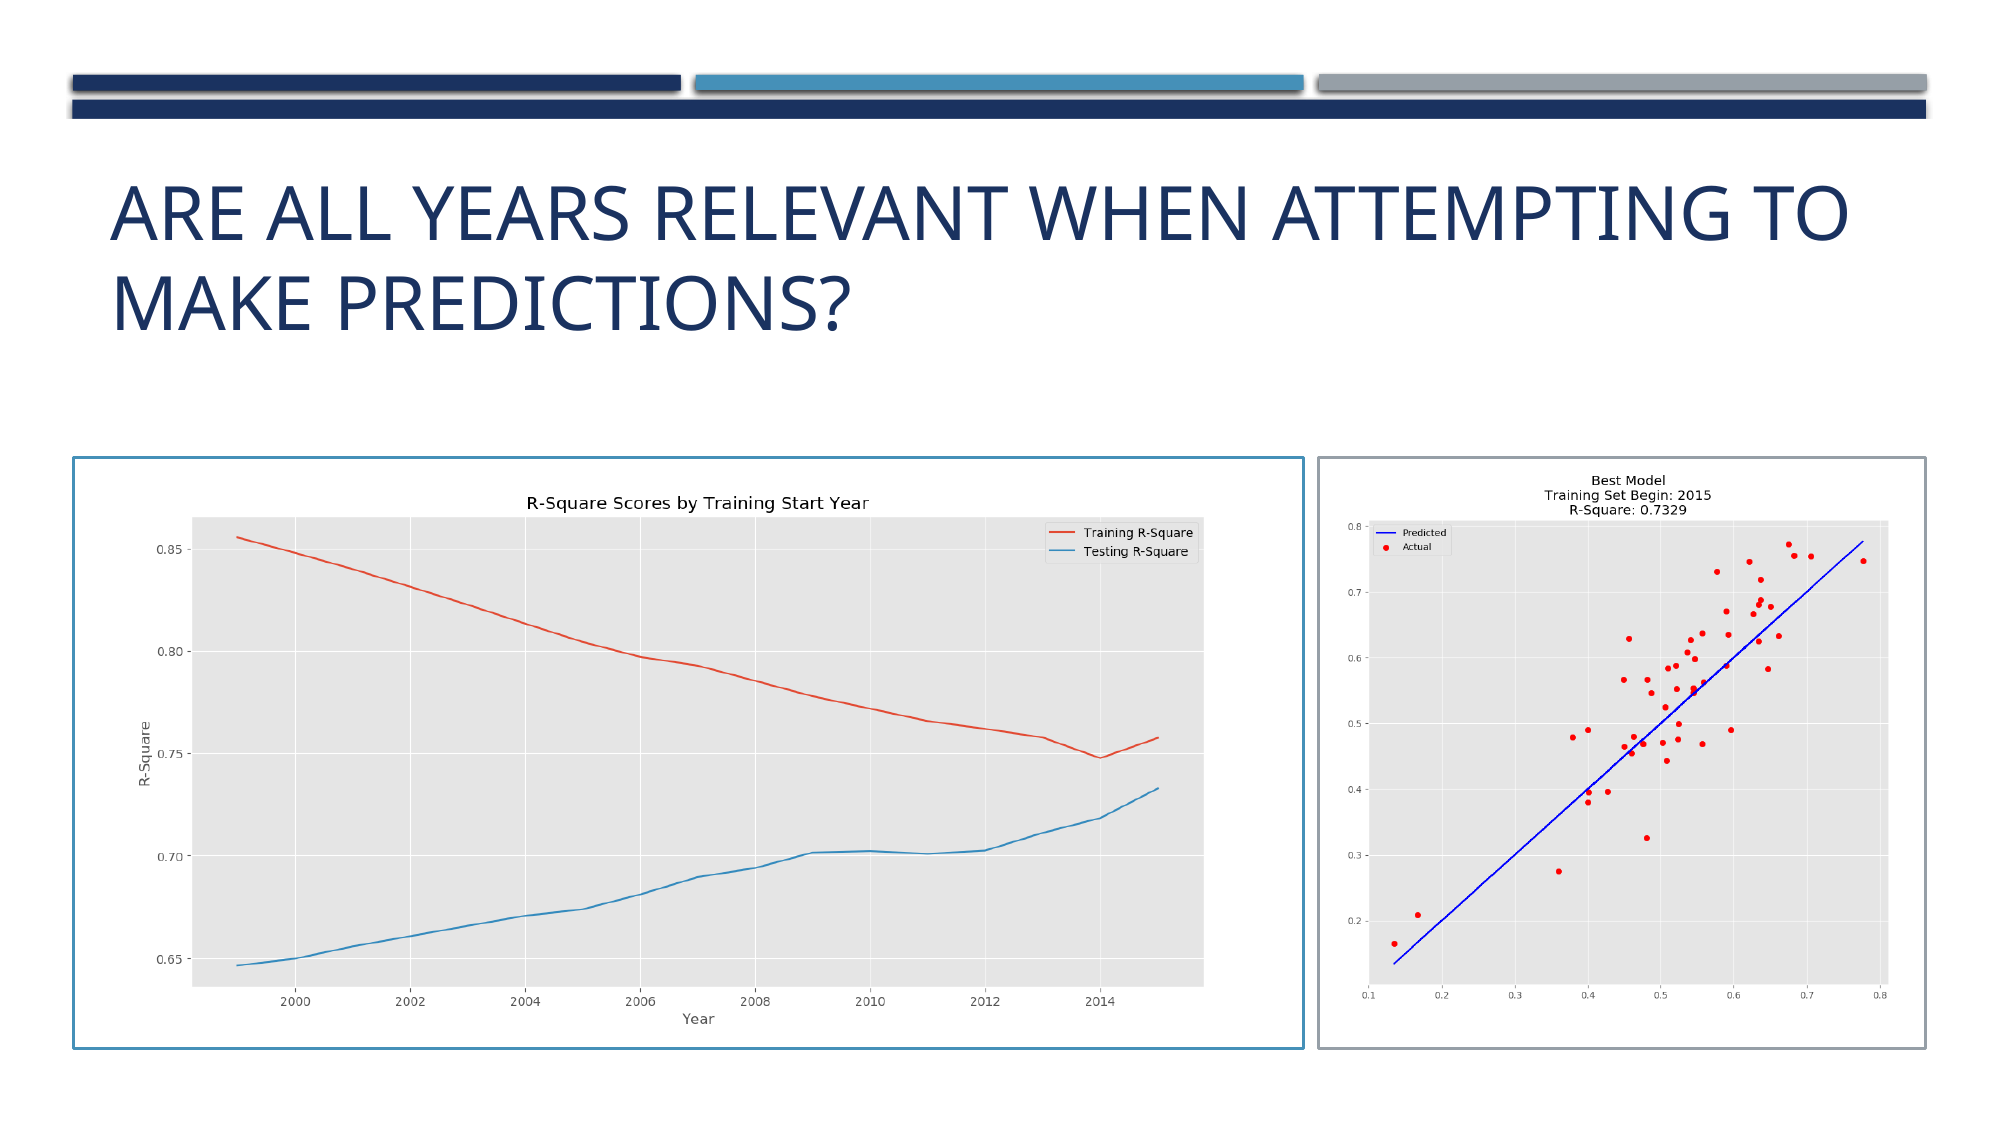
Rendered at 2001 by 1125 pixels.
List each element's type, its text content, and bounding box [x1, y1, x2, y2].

text_box [72, 74, 682, 92]
text_box [1316, 456, 1927, 1051]
title Are all years relevant when attempting to make predictions? [95, 118, 1899, 354]
text_box [71, 456, 1305, 1051]
picture [1340, 467, 1897, 1007]
picture [129, 487, 1216, 1034]
text_box [1318, 73, 1928, 92]
text_box [695, 74, 1304, 91]
text_box [0, 117, 2000, 1125]
